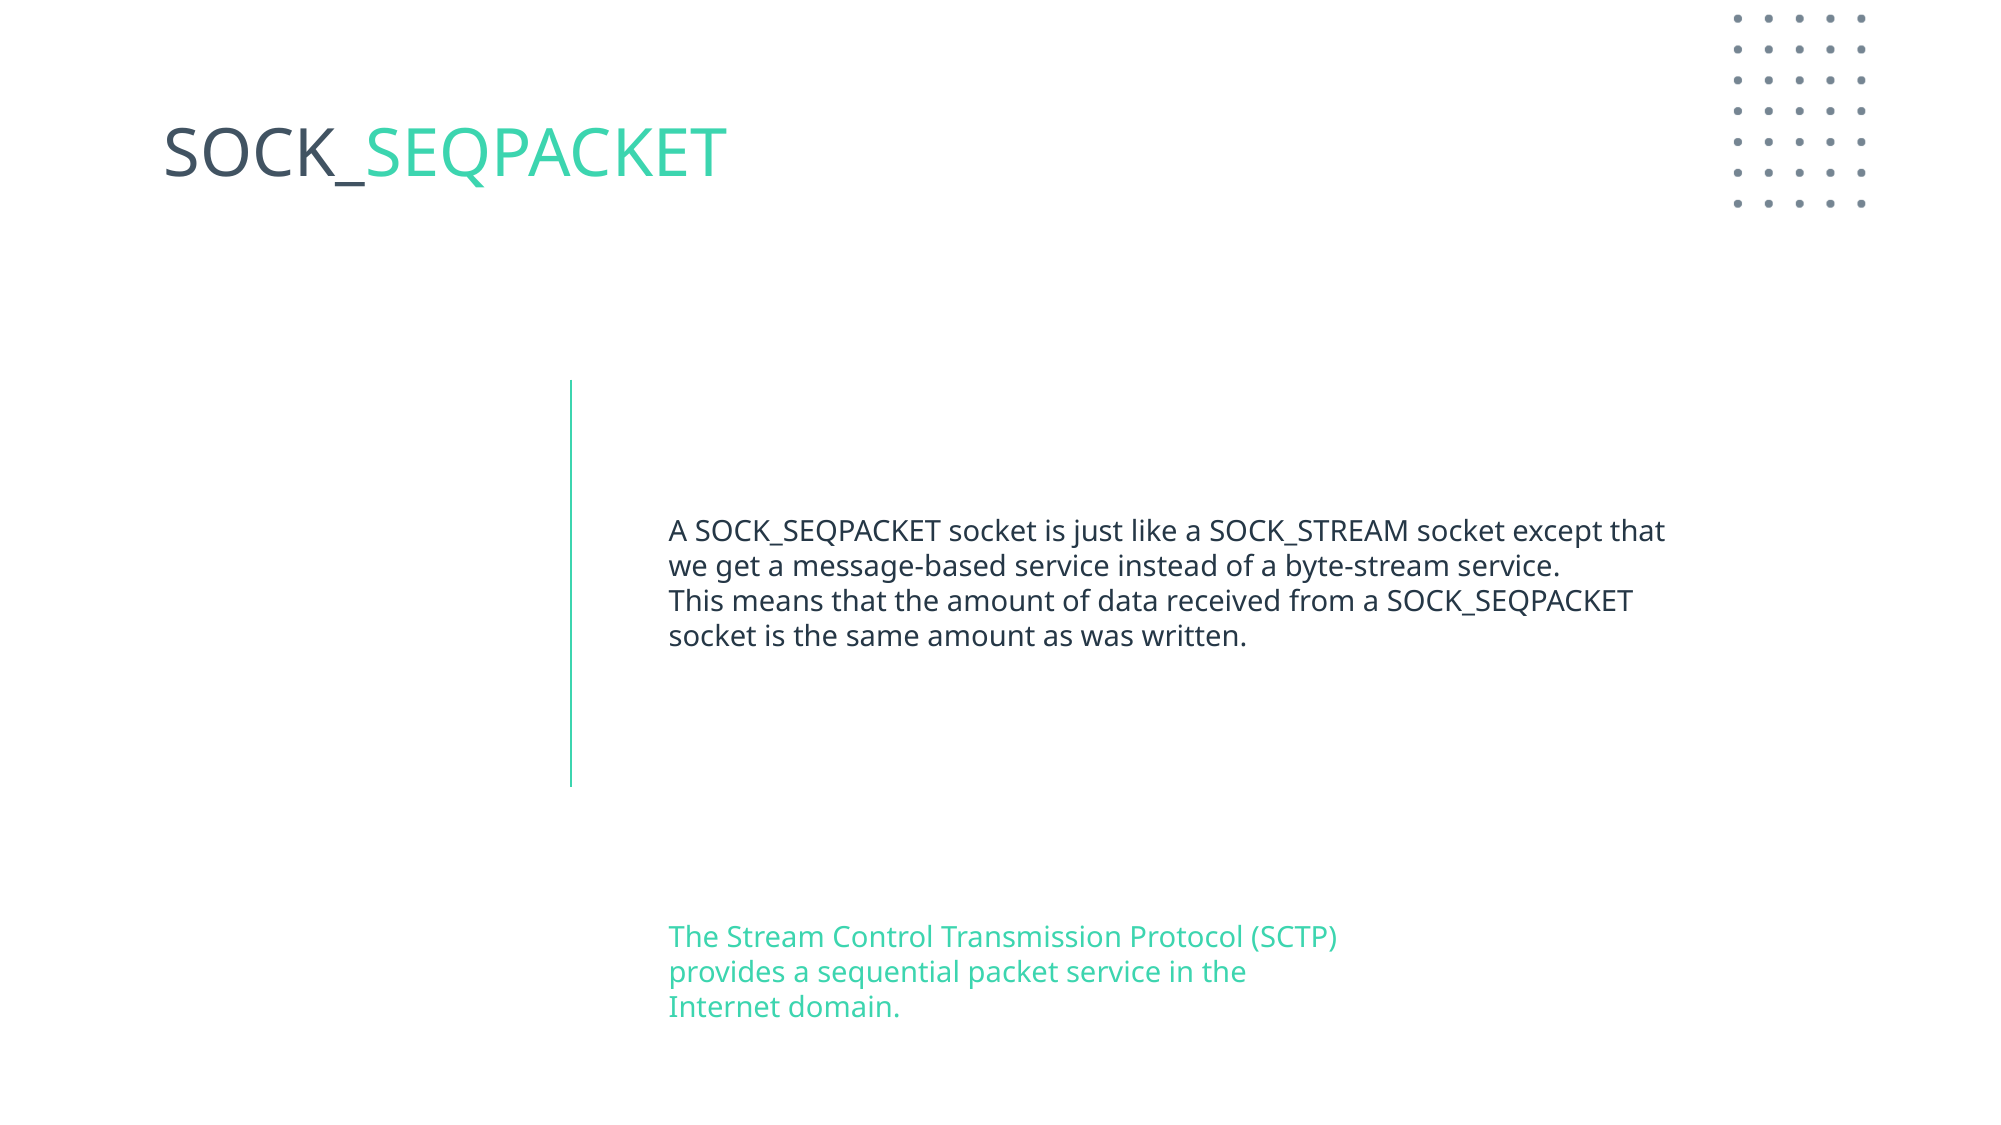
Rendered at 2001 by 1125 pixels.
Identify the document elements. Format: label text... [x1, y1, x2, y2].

text_box The Stream Control Transmission Protocol (SCTP) provides a sequential packet service in the Internet domain. [653, 910, 1357, 1031]
text_box A SOCK_SEQPACKET socket is just like a SOCK_STREAM socket except that we get a message-based service instead of a byte-stream service. This means that the amount of data received from a SOCK_SEQPACKET socket is the same amount as was written. [653, 504, 1691, 660]
picture [1632, 0, 1967, 250]
list SOCK_SEQPACKET [148, 111, 1054, 250]
